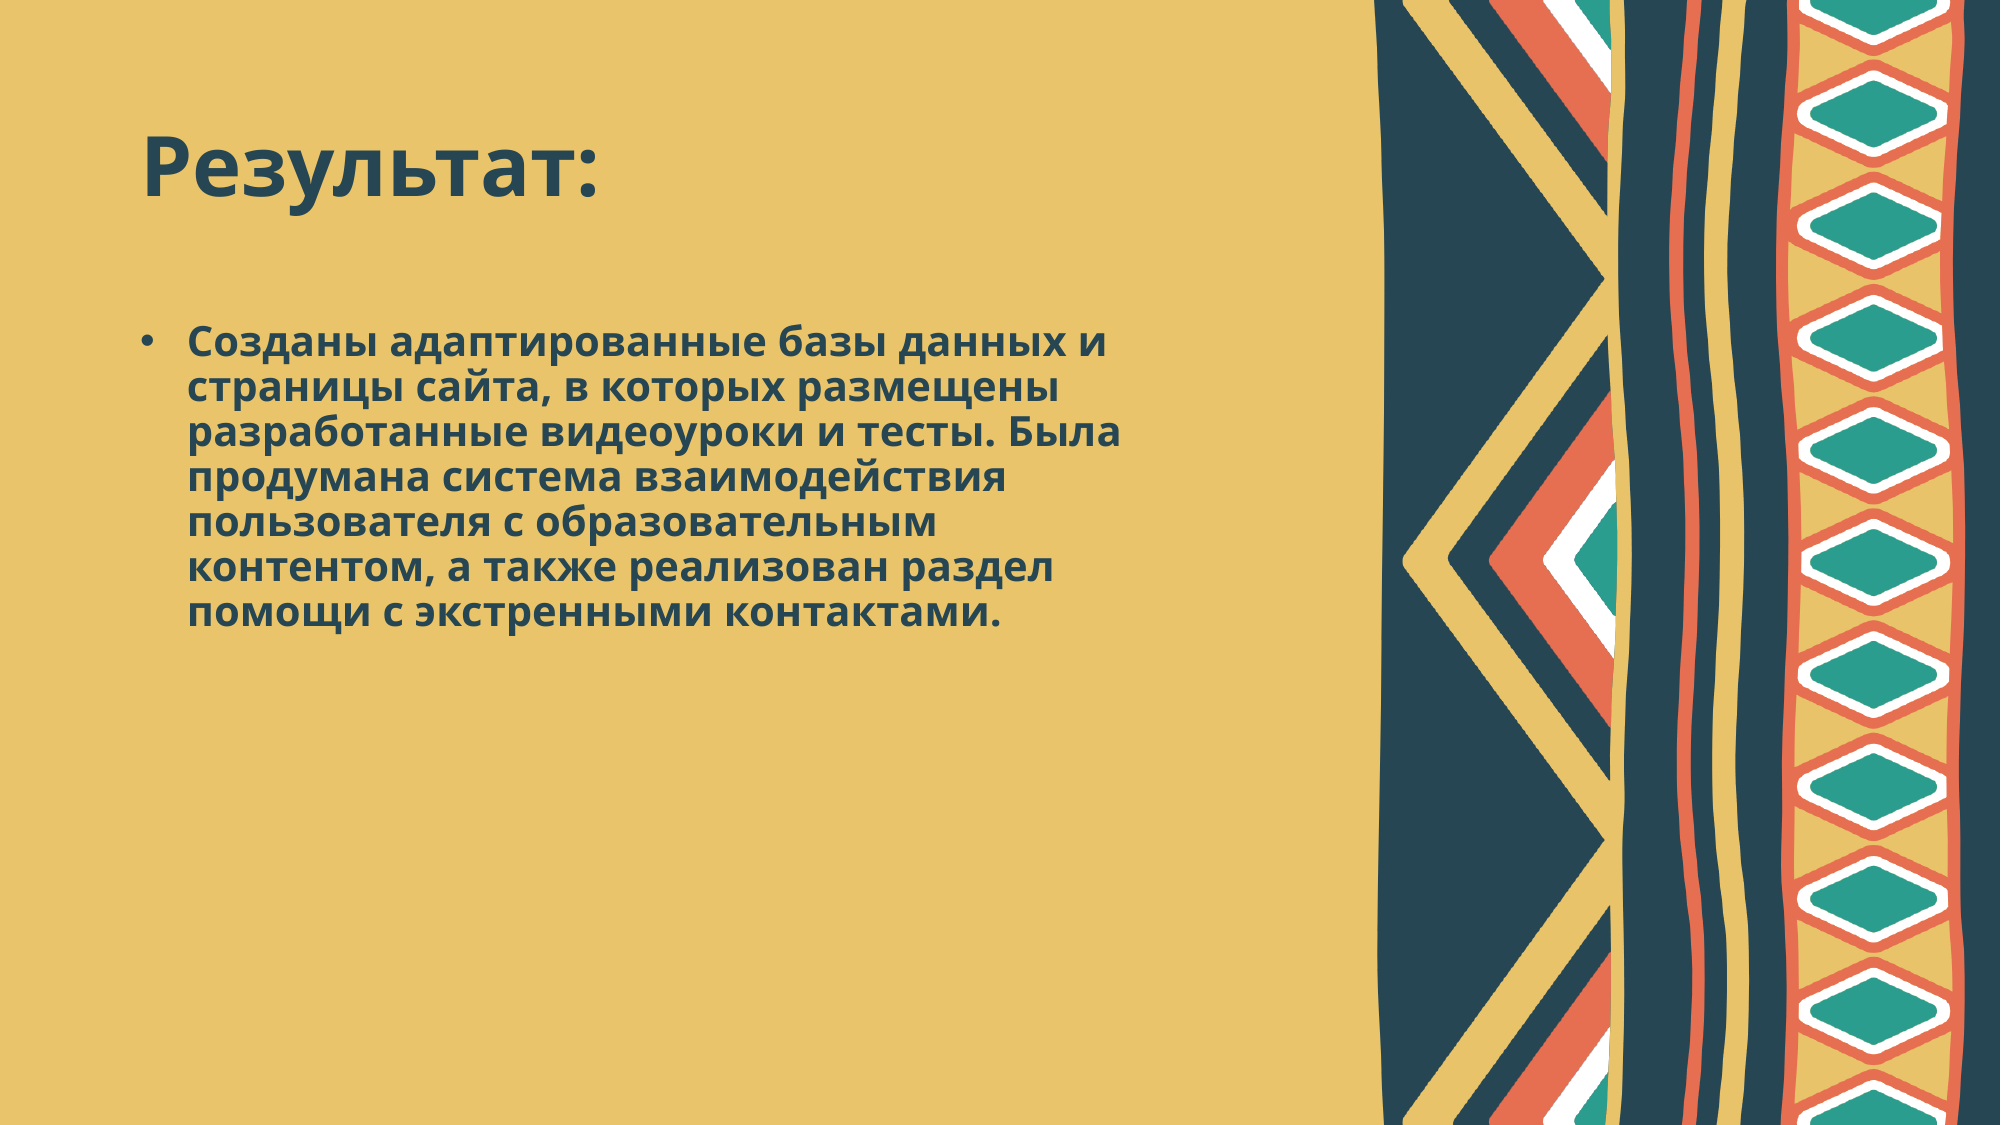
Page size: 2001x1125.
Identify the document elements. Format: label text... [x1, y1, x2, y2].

title Результат: [125, 117, 1188, 313]
picture [1374, 0, 2000, 1125]
list Созданы адаптированные базы данных и страницы сайта, в которых размещены разработанные видеоуроки и тесты. Была продумана система взаимодействия пользователя с образовательным контентом, а также реализован раздел помощи с экстренными контактами. [125, 313, 1188, 850]
